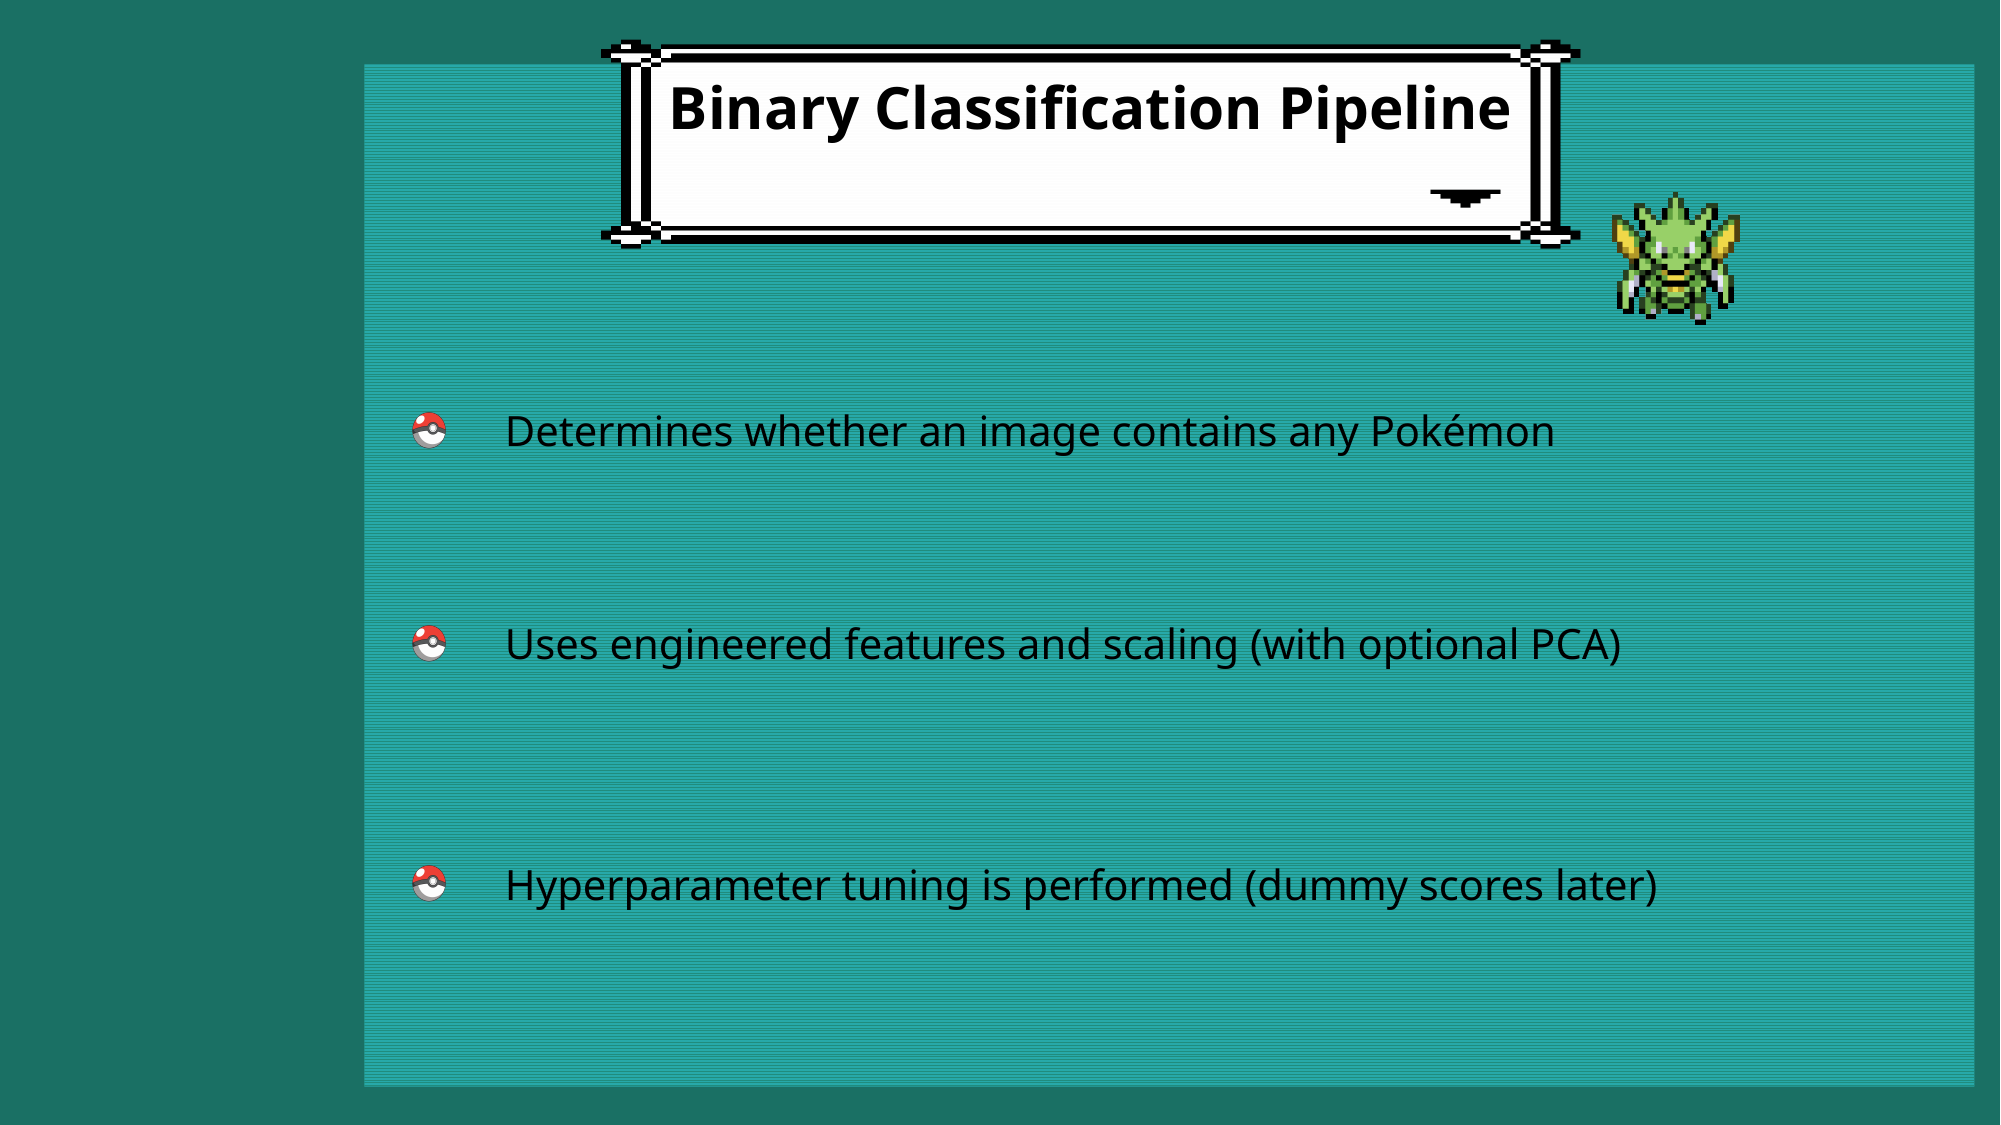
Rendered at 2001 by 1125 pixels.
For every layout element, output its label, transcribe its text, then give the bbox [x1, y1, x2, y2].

text_box Uses engineered features and scaling (with optional PCA) [490, 610, 1975, 676]
text_box Hyperparameter tuning is performed (dummy scores later) [490, 850, 1975, 916]
picture [590, 24, 1767, 336]
picture [411, 411, 447, 450]
text_box [362, 62, 1976, 1089]
picture [411, 864, 447, 904]
text_box Determines whether an image contains any Pokémon [490, 397, 1975, 463]
picture [411, 624, 447, 663]
